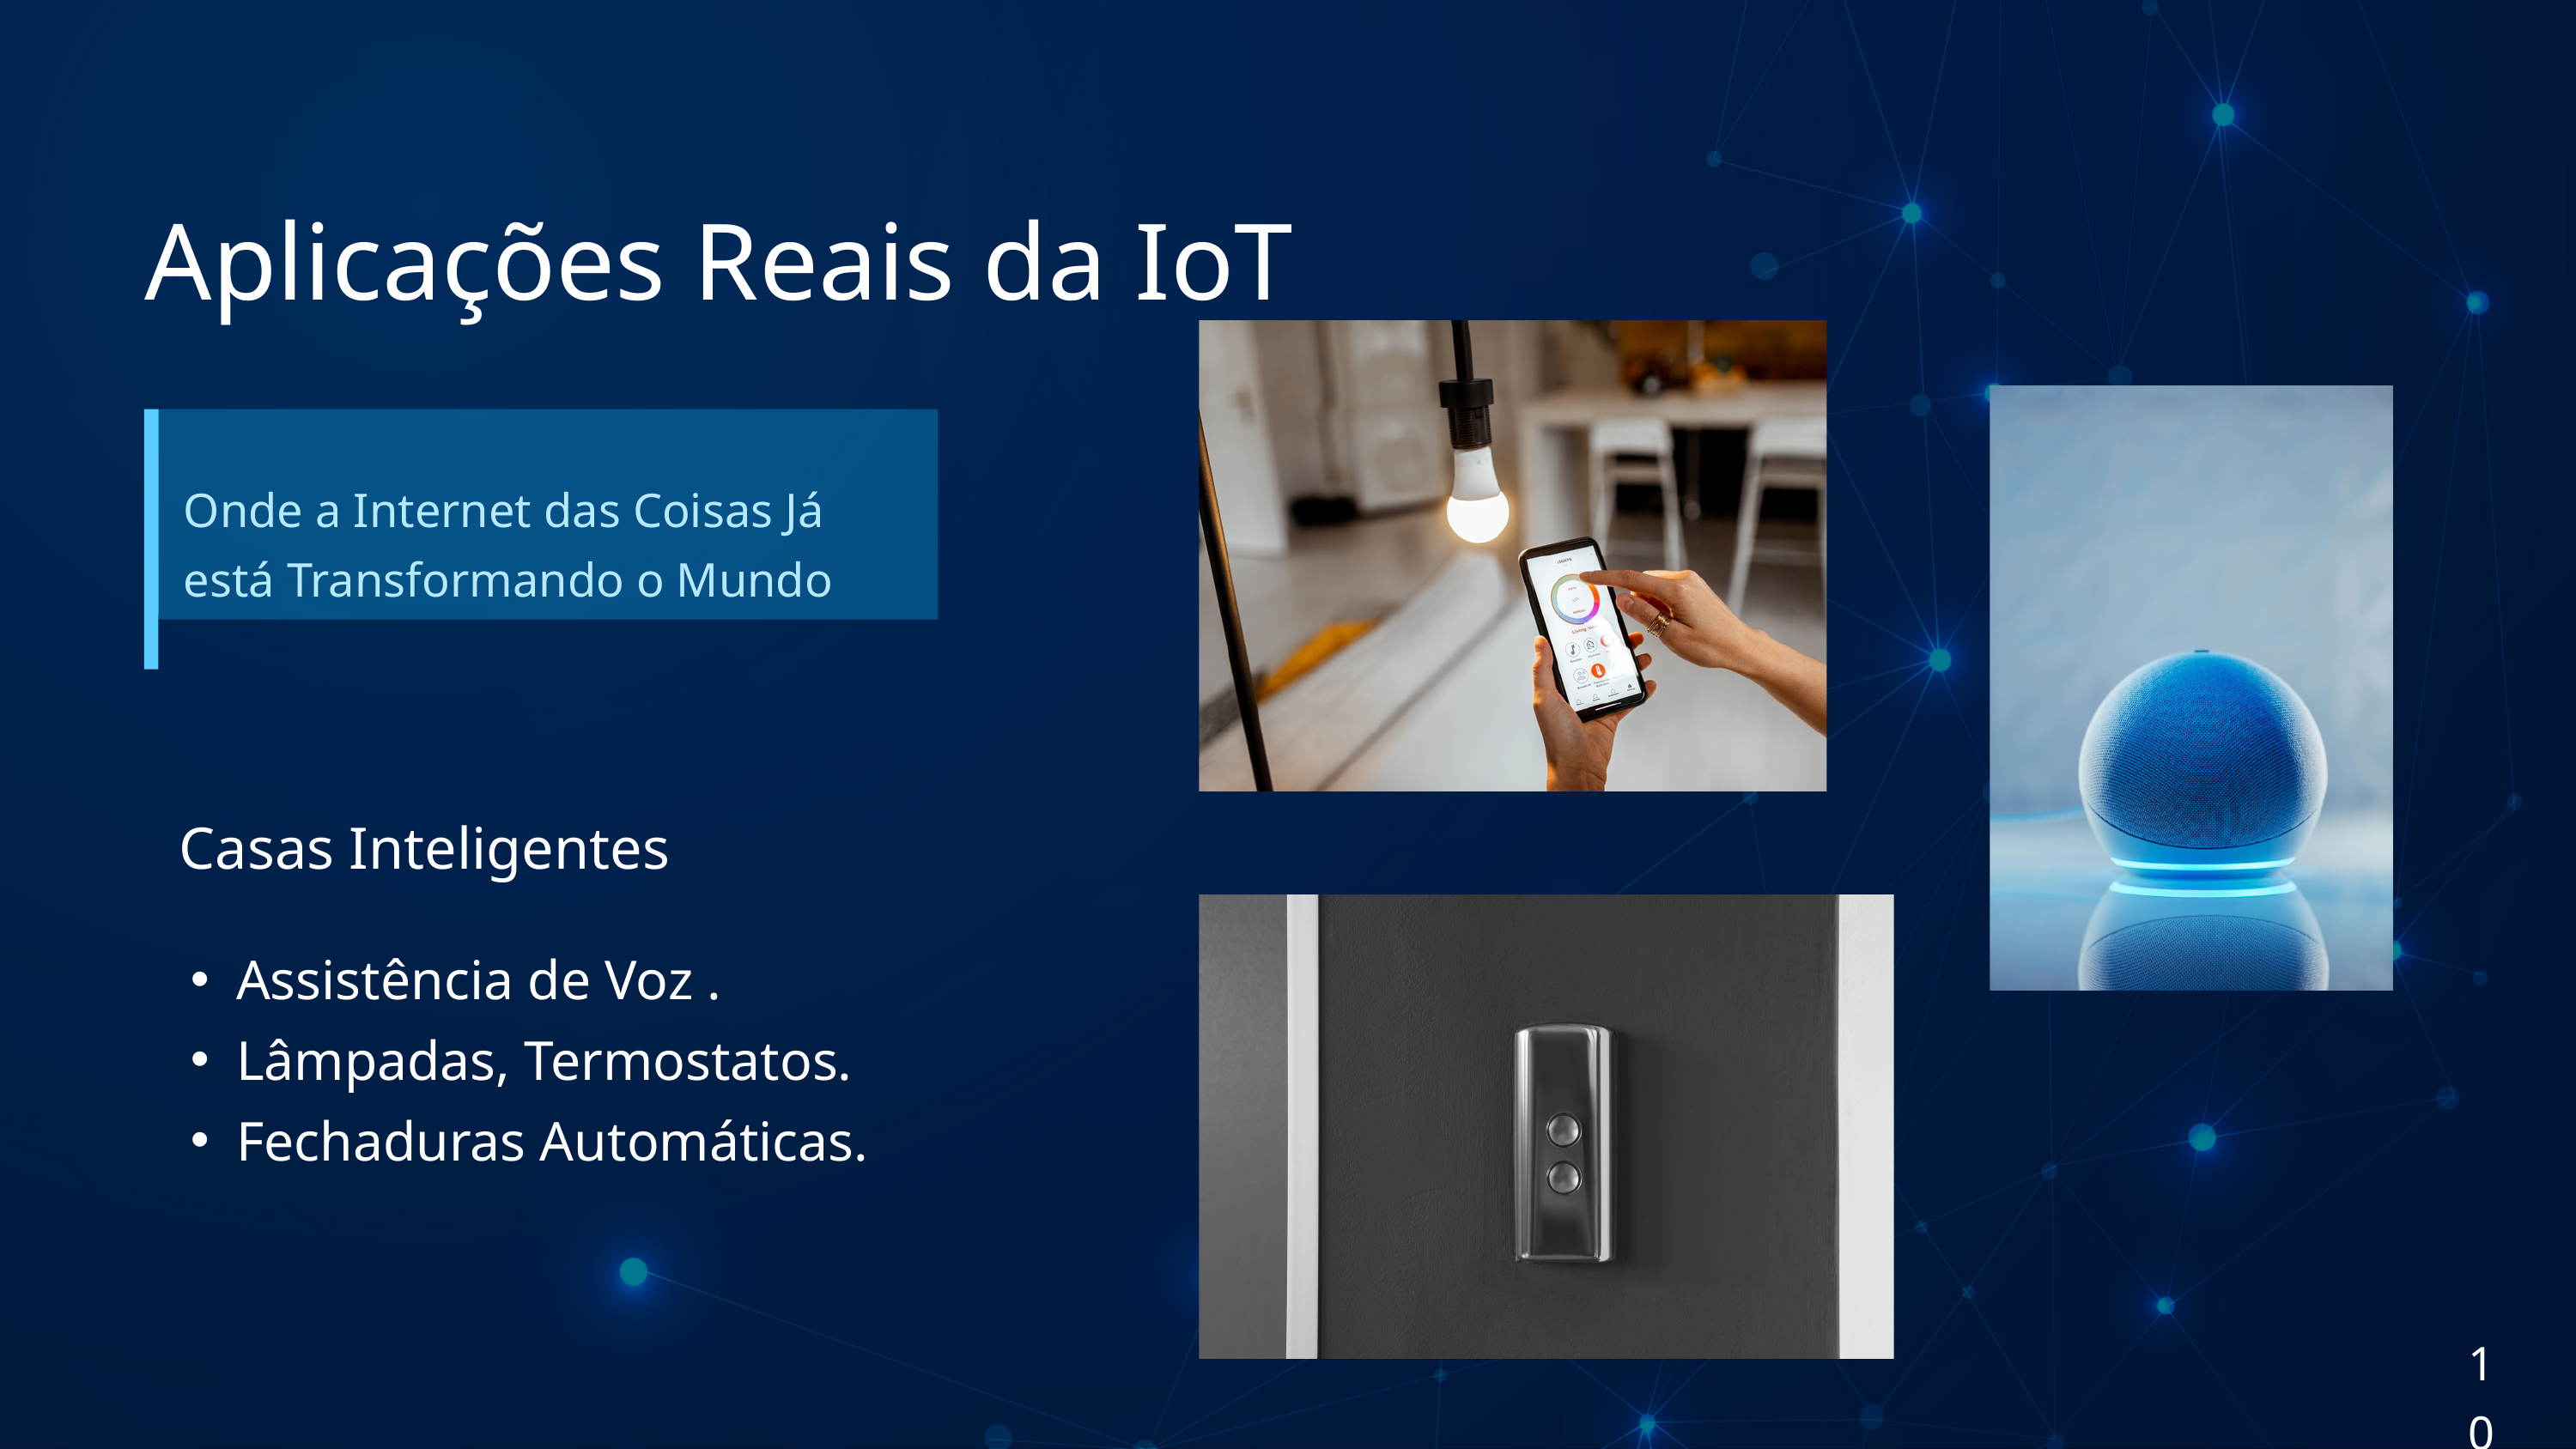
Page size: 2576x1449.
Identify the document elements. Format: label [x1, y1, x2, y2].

text_box [144, 805, 1180, 1240]
text_box [0, 0, 2576, 1449]
text_box [144, 409, 939, 670]
